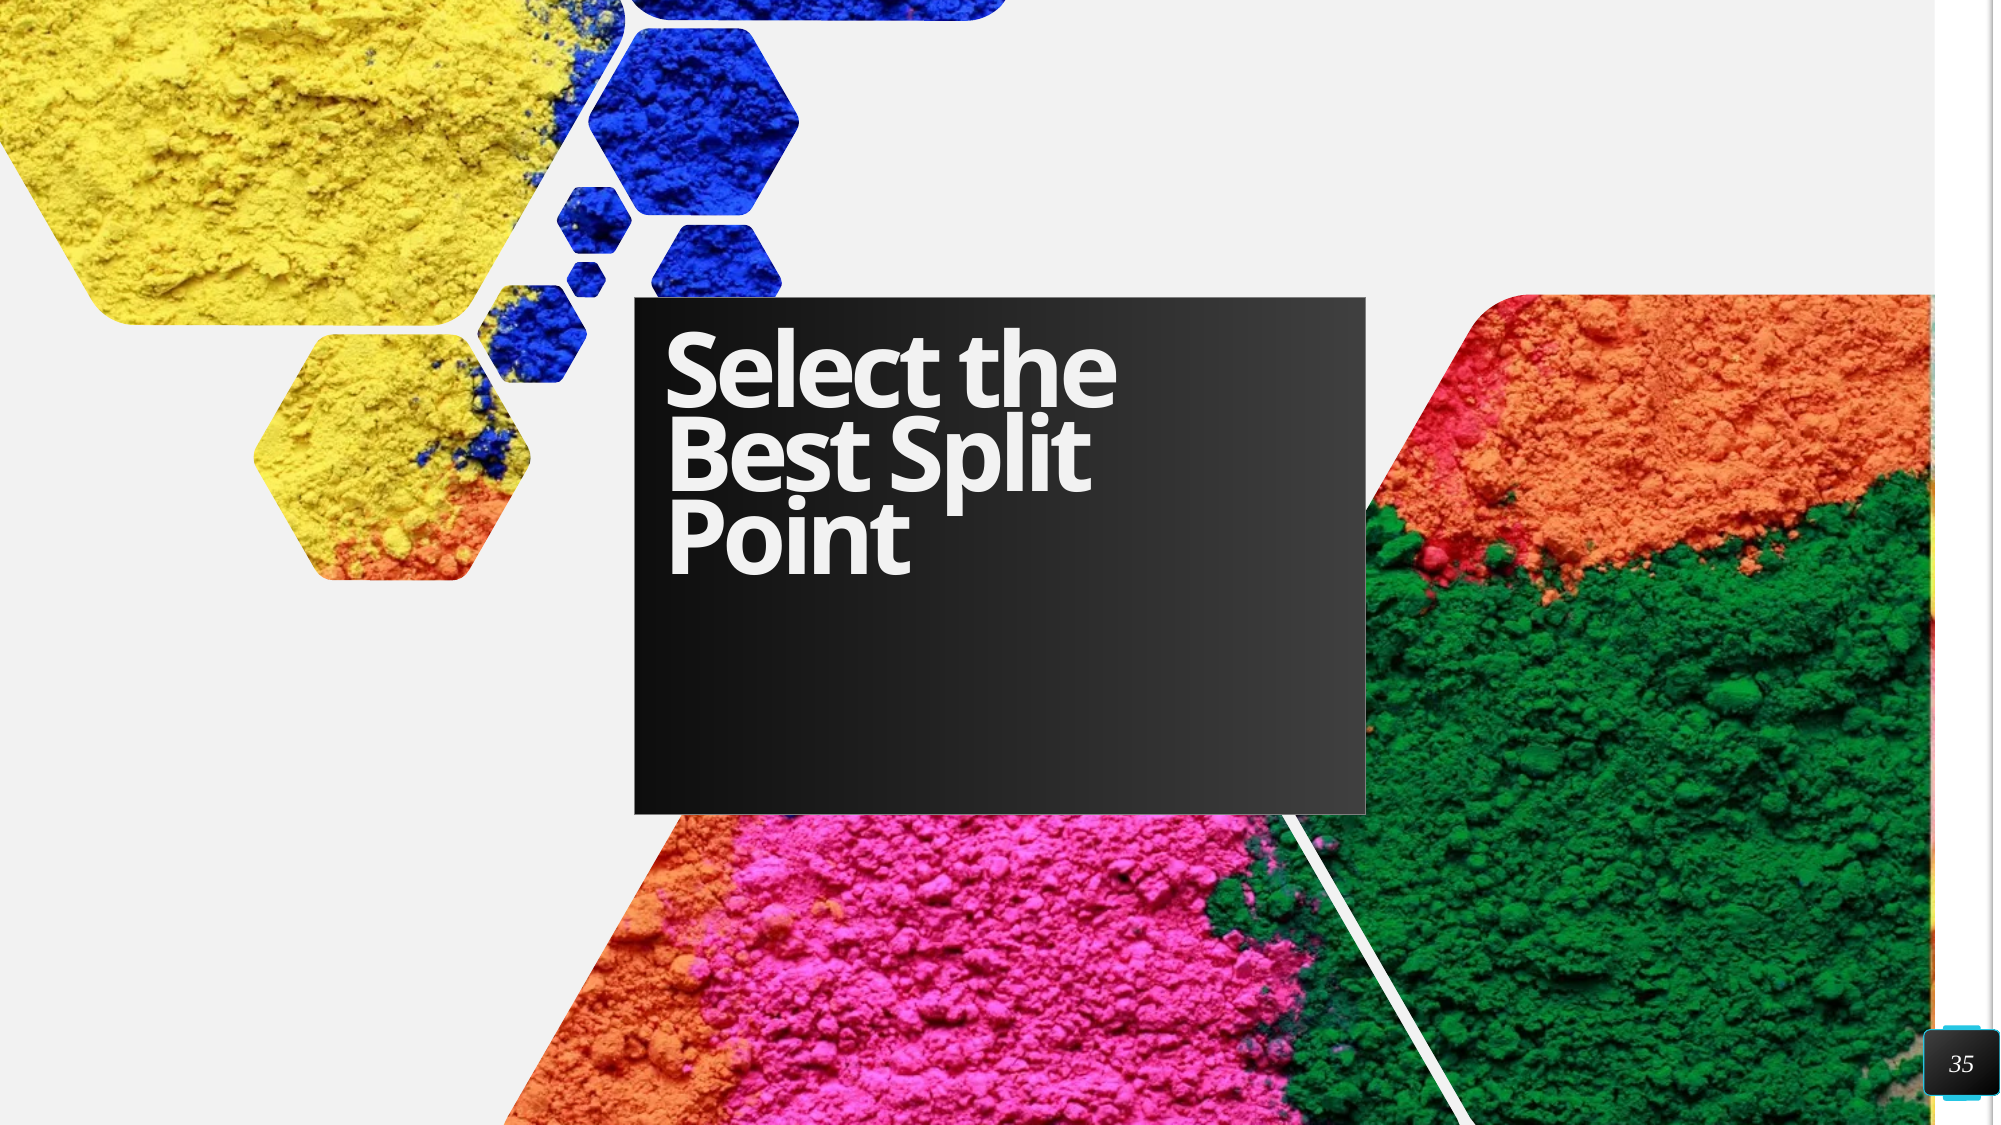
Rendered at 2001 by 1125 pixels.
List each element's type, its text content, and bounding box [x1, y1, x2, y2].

picture [0, 0, 1935, 1125]
slide_number 35 [1935, 1029, 2000, 1096]
